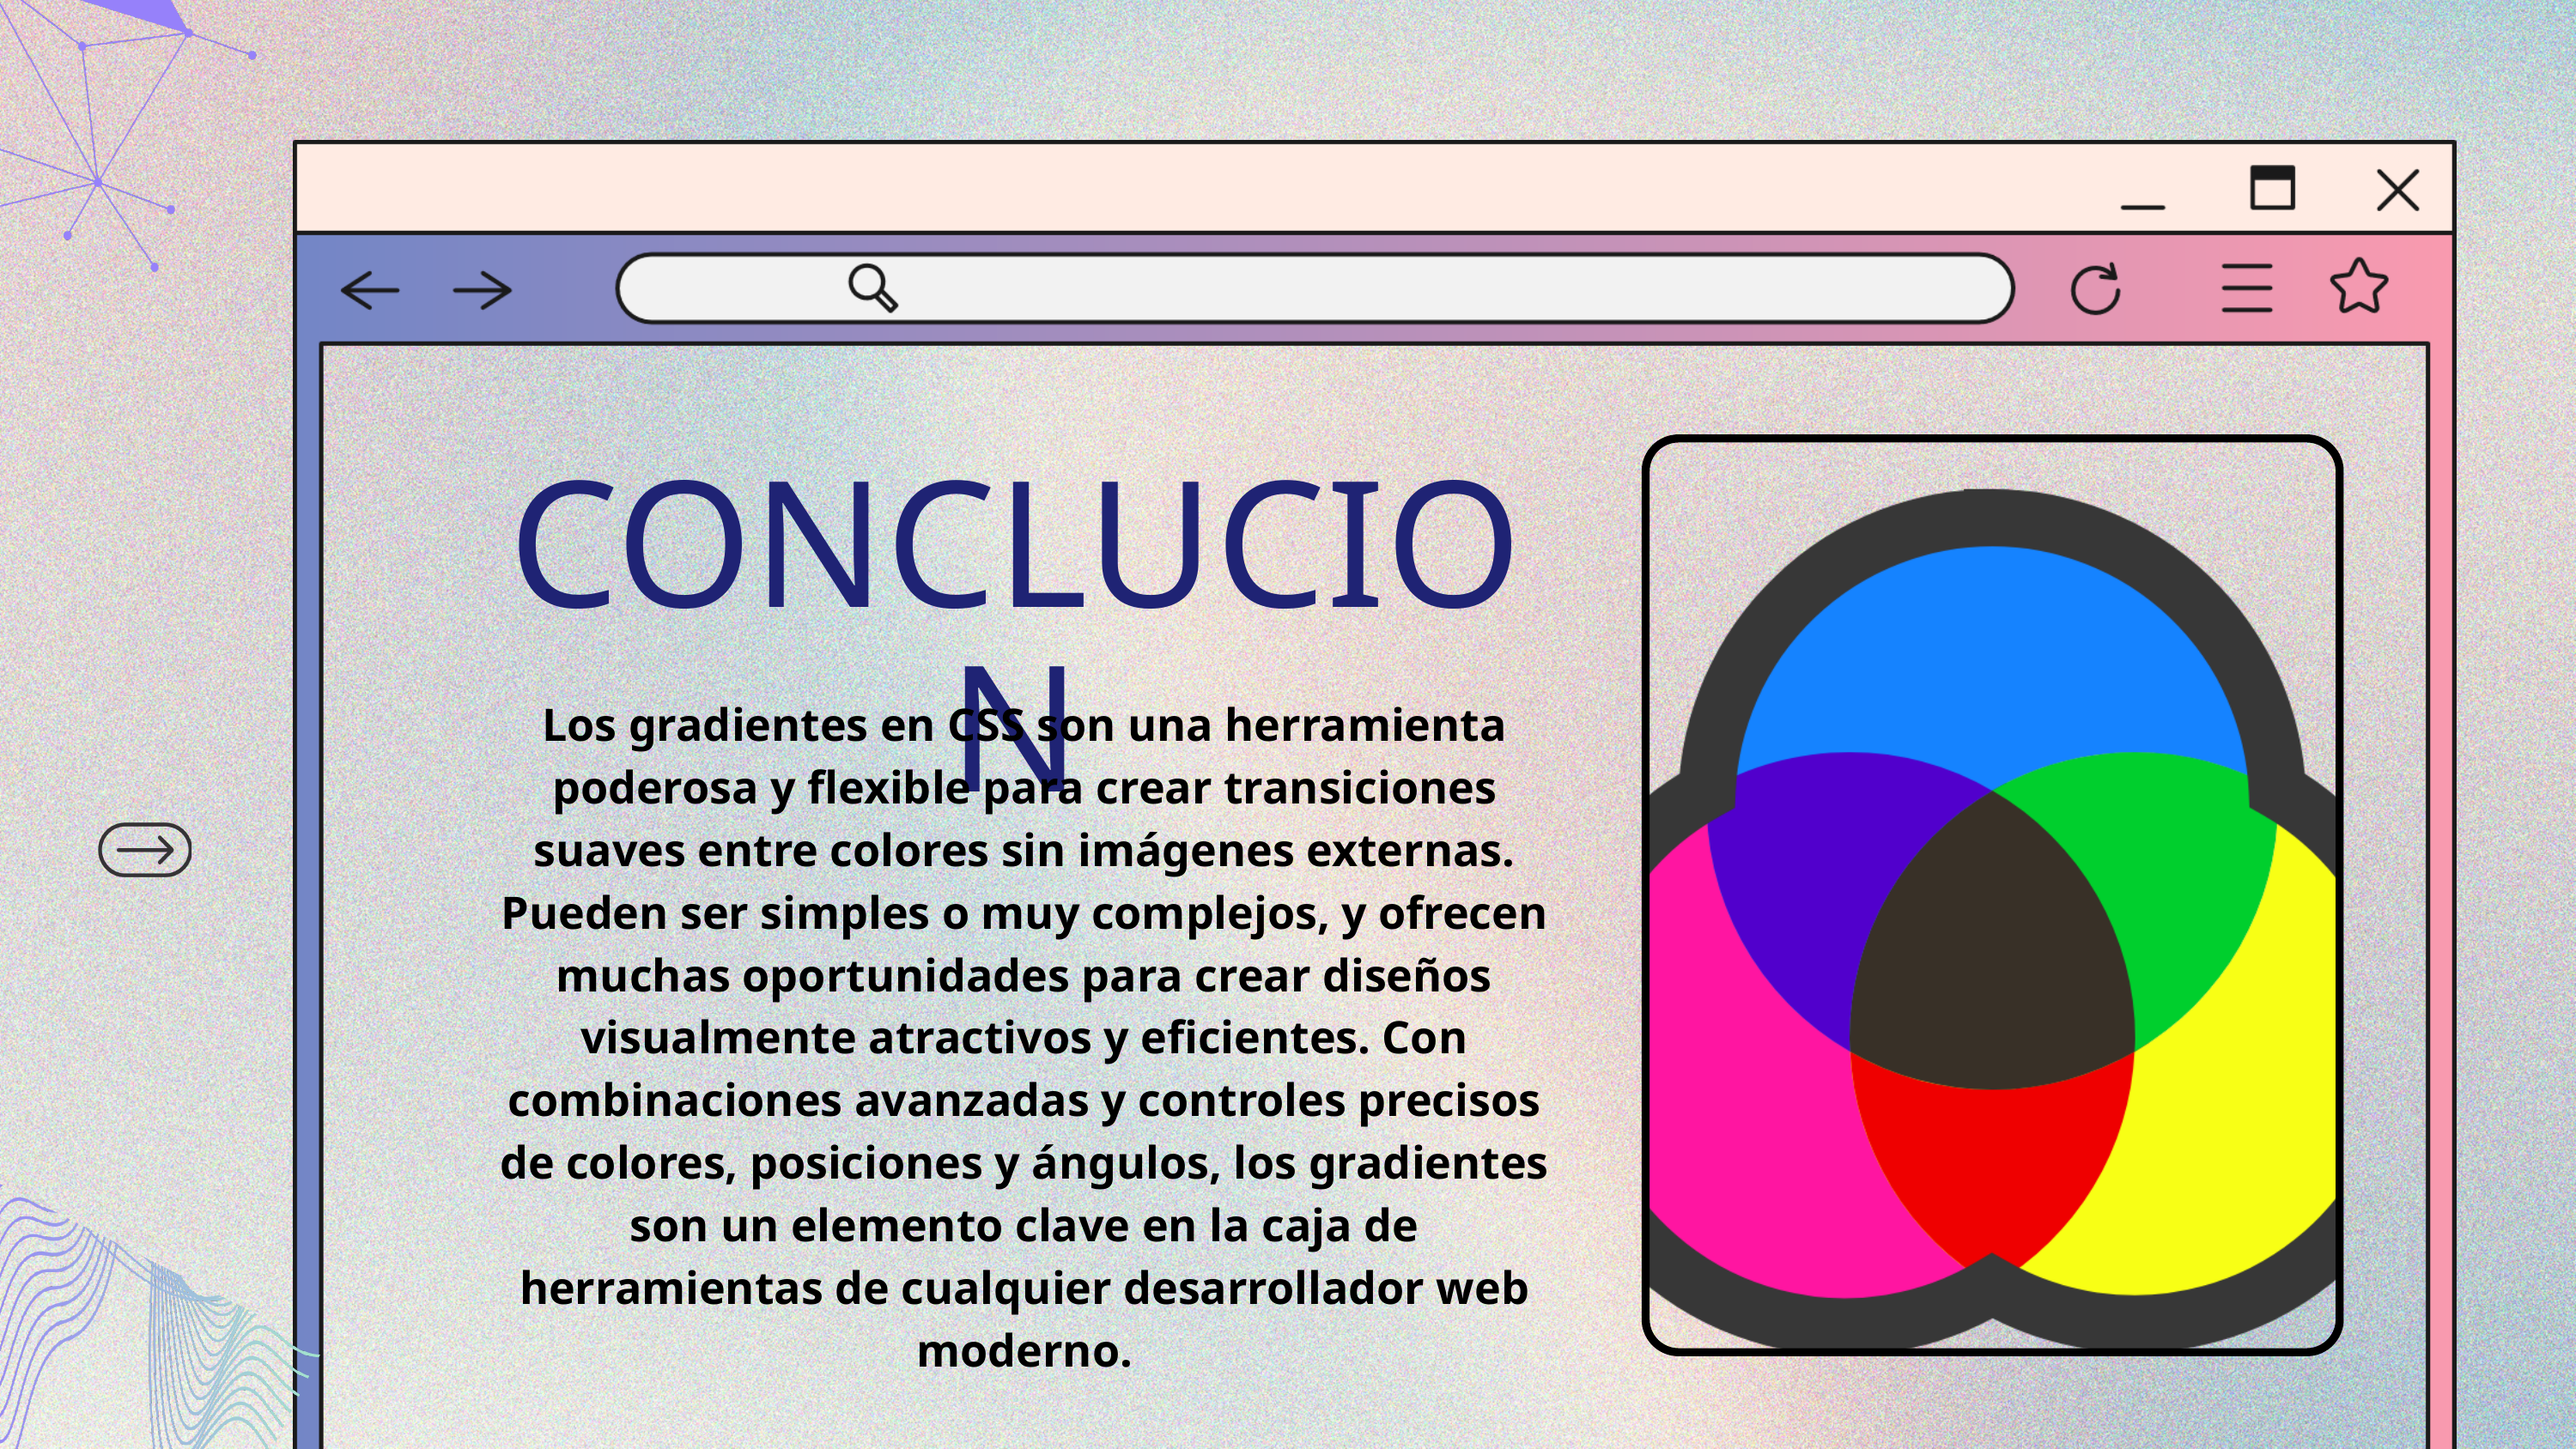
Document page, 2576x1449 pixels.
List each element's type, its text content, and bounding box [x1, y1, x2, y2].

text_box [0, 1184, 324, 1449]
text_box [293, 140, 2457, 1449]
text_box [0, 0, 257, 312]
text_box [0, 0, 2576, 1449]
text_box Los gradientes en CSS son una herramienta poderosa y flexible para crear transiciones suaves entre colores sin imágenes externas. Pueden ser simples o muy complejos, y ofrecen muchas oportunidades para crear diseños visualmente atractivos y eficientes. Con combinaciones avanzadas y controles precisos de colores, posiciones y ángulos, los gradientes son un elemento clave en la caja de herramientas de cualquier desarrollador web moderno. [497, 687, 1552, 1376]
text_box CONCLUCION [497, 458, 1534, 687]
text_box [98, 822, 192, 877]
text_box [1645, 438, 2341, 1353]
